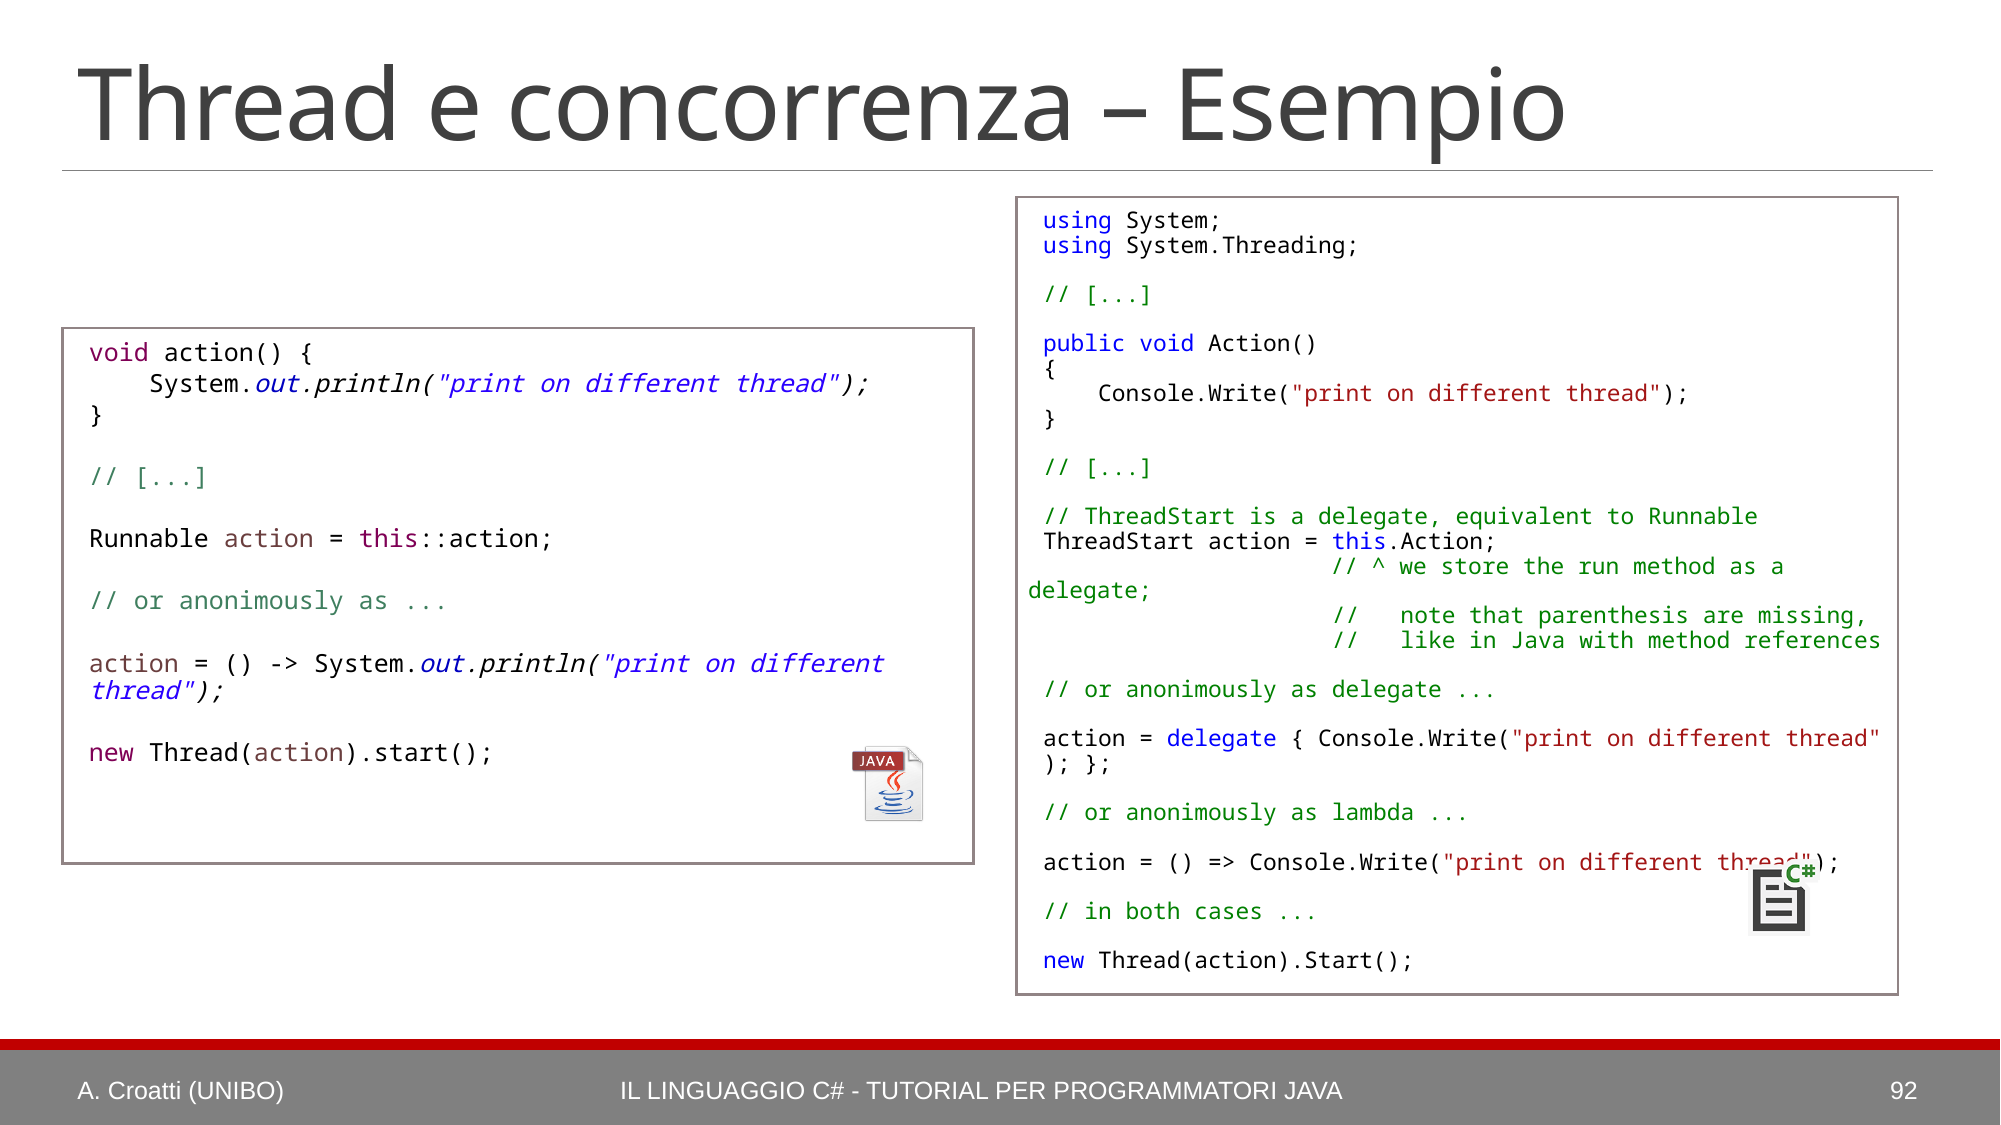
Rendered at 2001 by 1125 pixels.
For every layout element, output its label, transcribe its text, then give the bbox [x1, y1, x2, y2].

slide_number 92 [1624, 1059, 1933, 1120]
picture [1737, 858, 1820, 942]
list void action() { System.out.println("print on different thread"); } // [...] Runnable action = this::action; // or anonimously as ... action = () -> System.out.println("print on different thread"); new Thread(action).start(); [61, 327, 975, 865]
title Thread e concorrenza – Esempio [62, 47, 1933, 169]
list using System; using System.Threading; // [...] public void Action() { Console.Write("print on different thread"); } // [...] // ThreadStart is a delegate, equivalent to Runnable ThreadStart action = this.Action; // ^ we store the run method as a delegate; // note that parenthesis are missing, // like in Java with method references // or anonimously as delegate ... action = delegate { Console.Write("print on different thread"); }; // or anonimously as lambda ... action = () => Console.Write("print on different thread"); // in both cases ... new Thread(action).Start(); [1015, 196, 1899, 996]
footer Il Linguaggio C# - Tutorial per Programmatori Java [339, 1059, 1624, 1120]
slide_number A. Croatti (UNIBO) [62, 1059, 339, 1120]
picture [847, 743, 928, 824]
